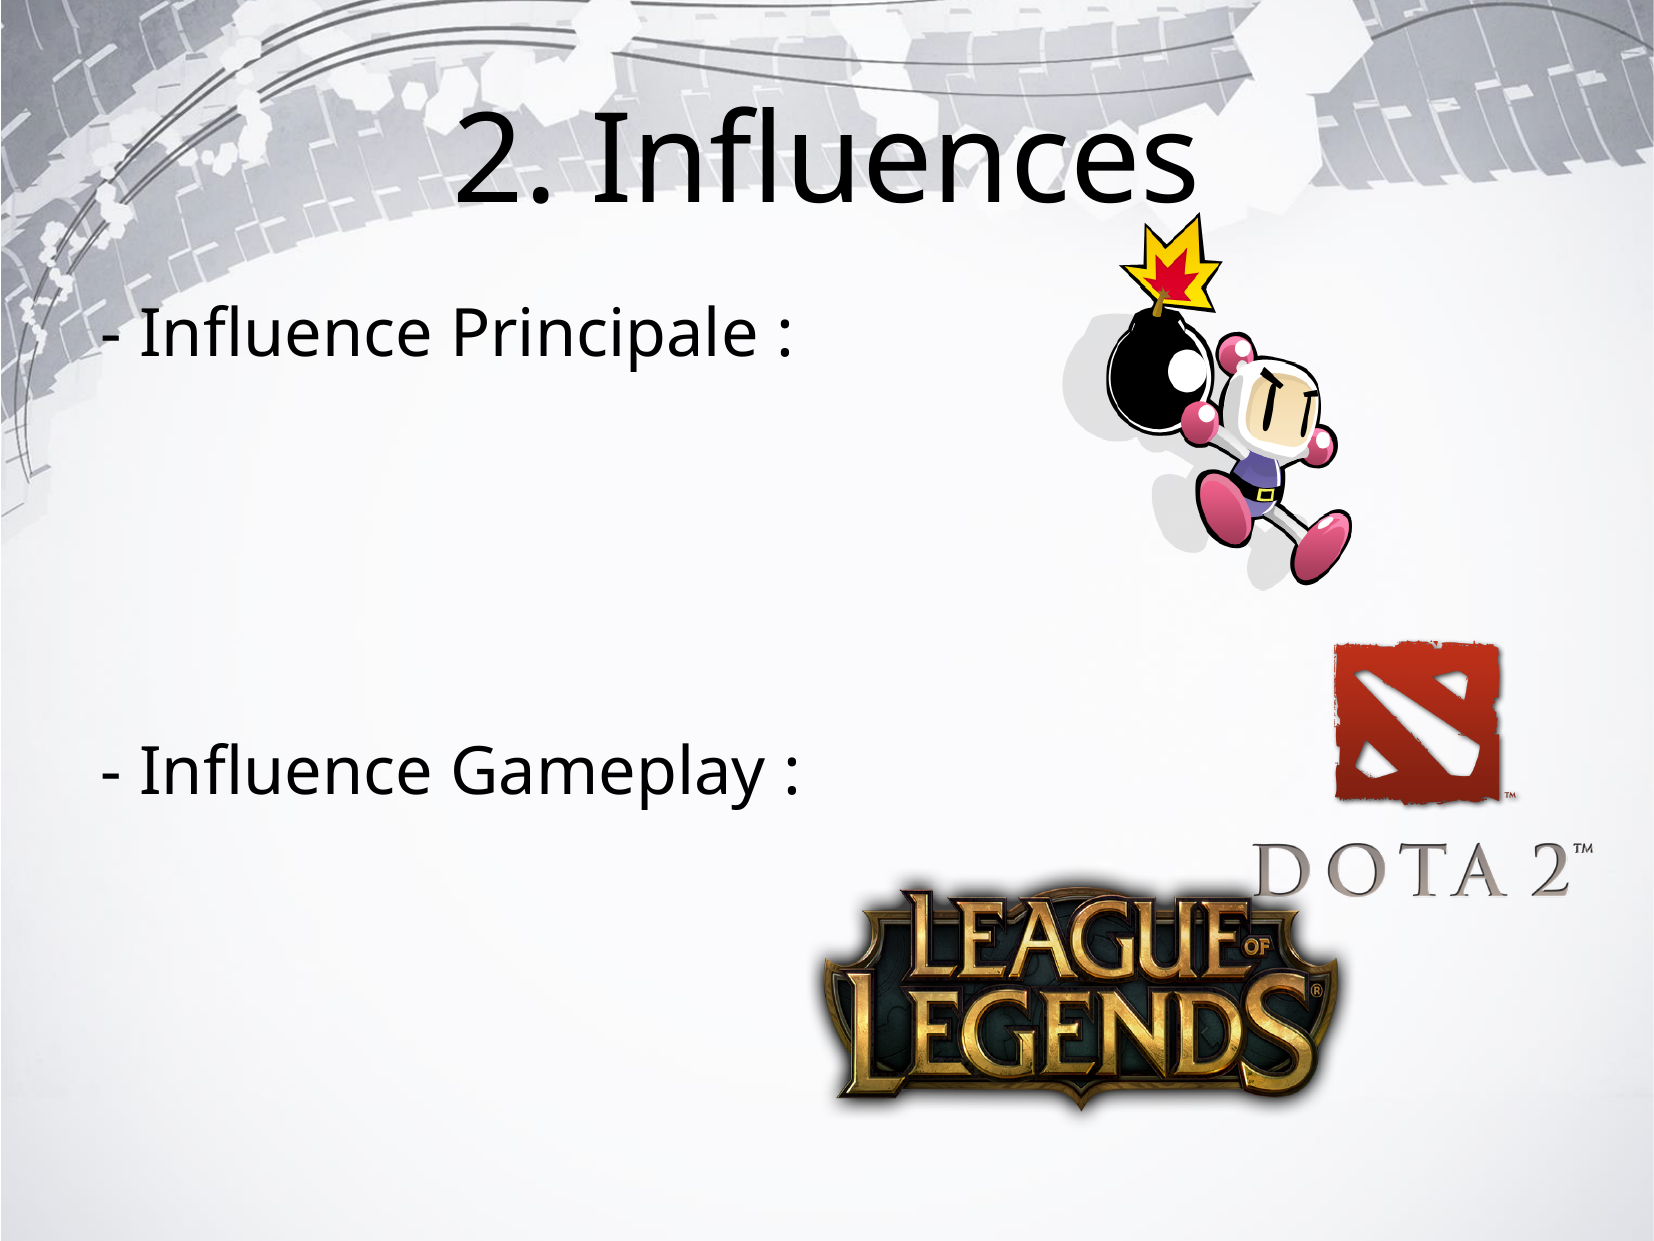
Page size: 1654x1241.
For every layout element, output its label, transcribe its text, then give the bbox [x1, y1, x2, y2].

list - Influence Principale : - Influence Gameplay : [82, 290, 1571, 995]
picture [0, 0, 1654, 1241]
title 2. Influences [82, 49, 1571, 257]
